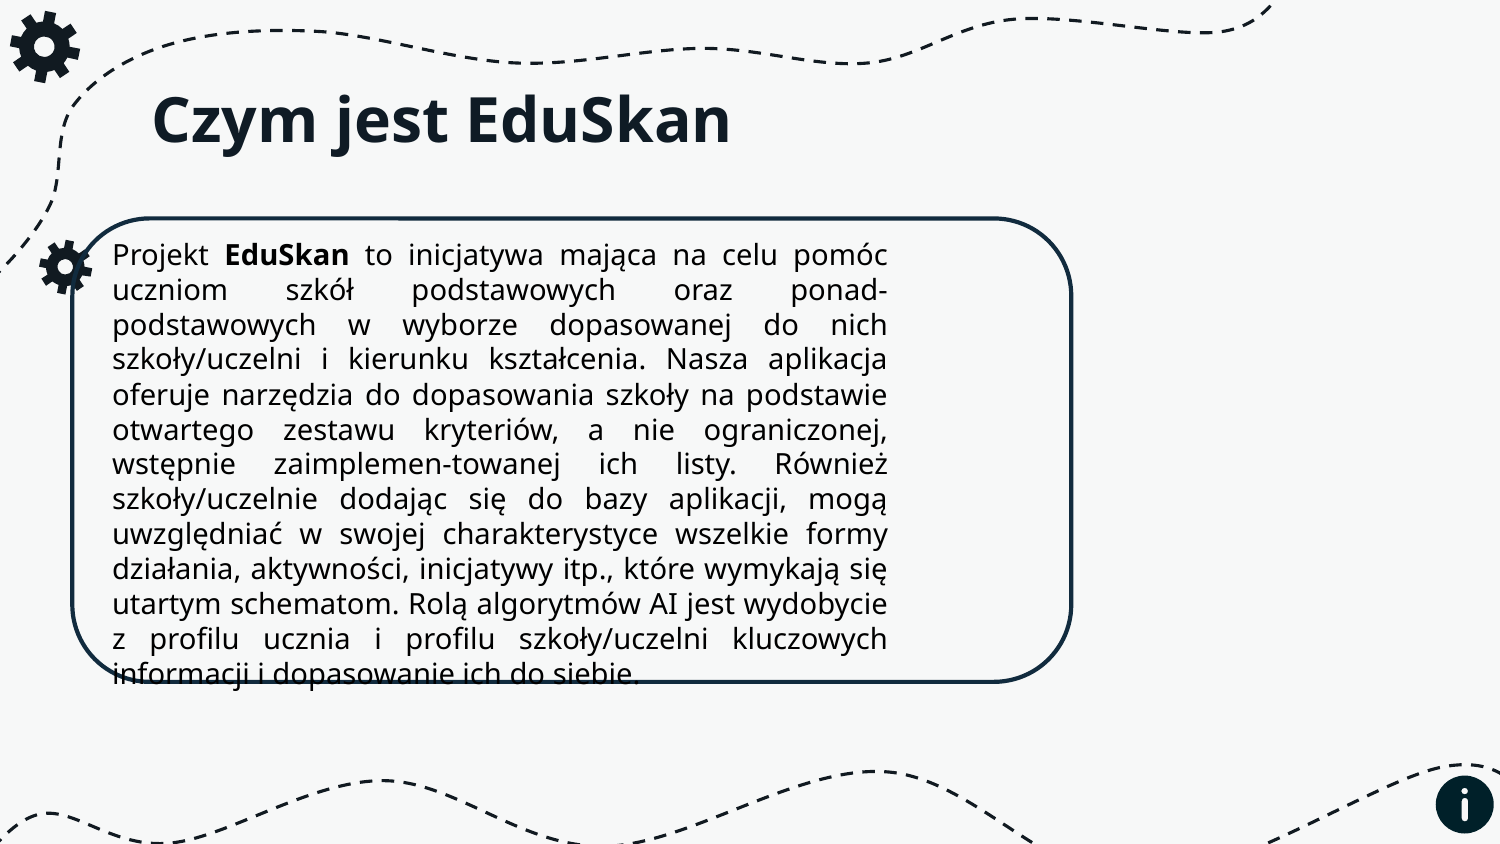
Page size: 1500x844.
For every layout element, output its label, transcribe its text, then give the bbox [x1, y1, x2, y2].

text_box [1435, 775, 1494, 834]
text_box [108, 216, 1074, 684]
text_box Projekt EduSkan to inicjatywa mająca na celu pomóc uczniom szkół podstawowych oraz ponad-podstawowych w wyborze dopasowanej do nich szkoły/uczelni i kierunku kształcenia. Nasza aplikacja oferuje narzędzia do dopasowania szkoły na podstawie otwartego zestawu kryteriów, a nie ograniczonej, wstępnie zaimplemen-towanej ich listy. Również szkoły/uczelnie dodając się do bazy aplikacji, mogą uwzględniać w swojej charakterystyce wszelkie formy działania, aktywności, inicjatywy itp., które wymykają się utartym schematom. Rolą algorytmów AI jest wydobycie z profilu ucznia i profilu szkoły/uczelni kluczowych informacji i dopasowanie ich do siebie. [72, 228, 904, 768]
title Czym jest EduSkan [136, 76, 842, 171]
